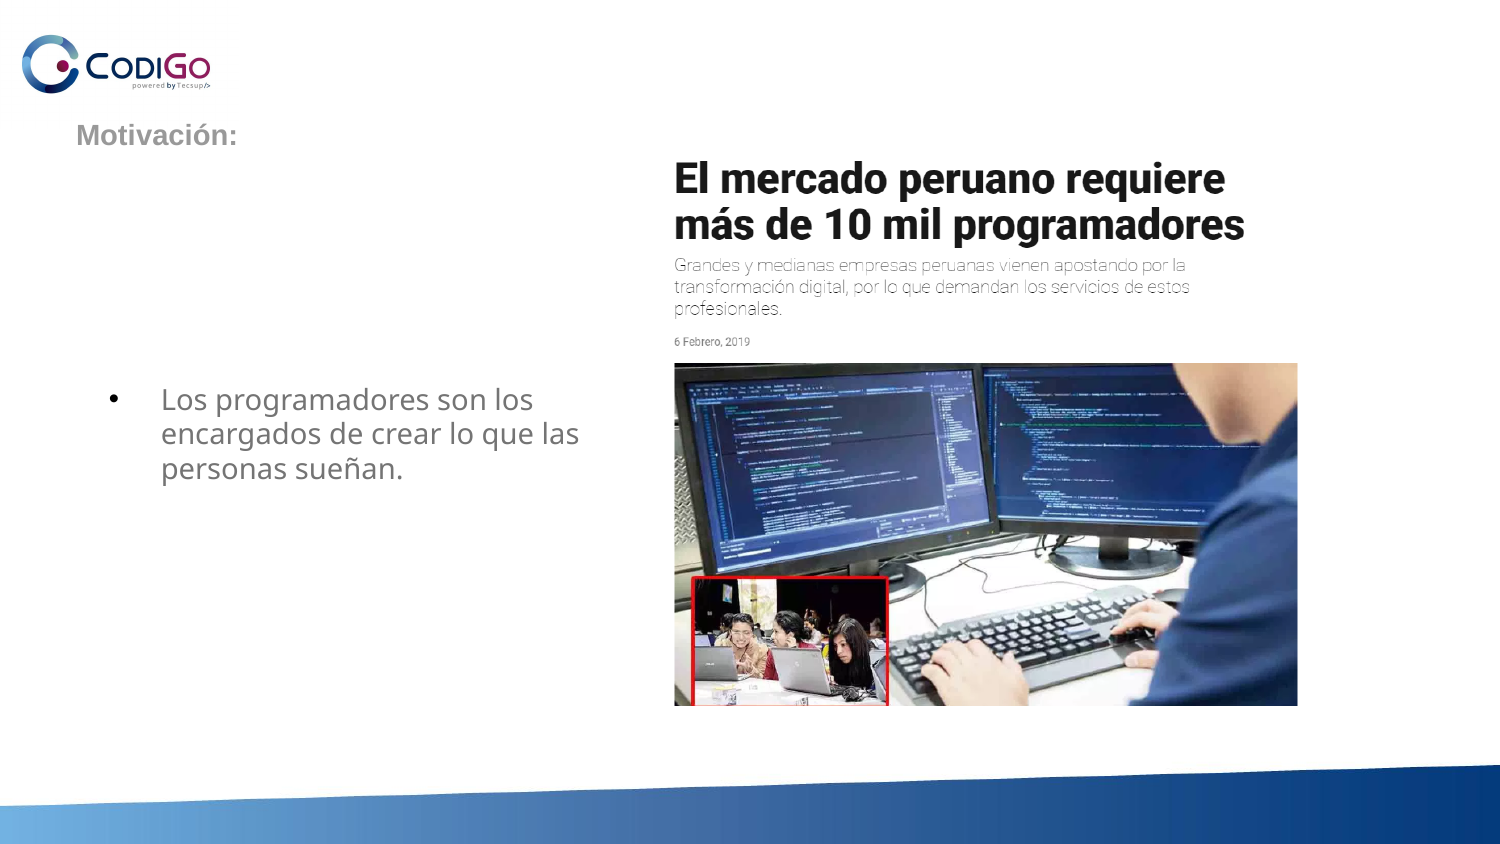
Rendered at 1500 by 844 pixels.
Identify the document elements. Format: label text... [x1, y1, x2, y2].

picture [0, 0, 1500, 844]
title Motivación: [61, 87, 1459, 181]
list Los programadores son los encargados de crear lo que las personas sueñan. [70, 328, 620, 574]
